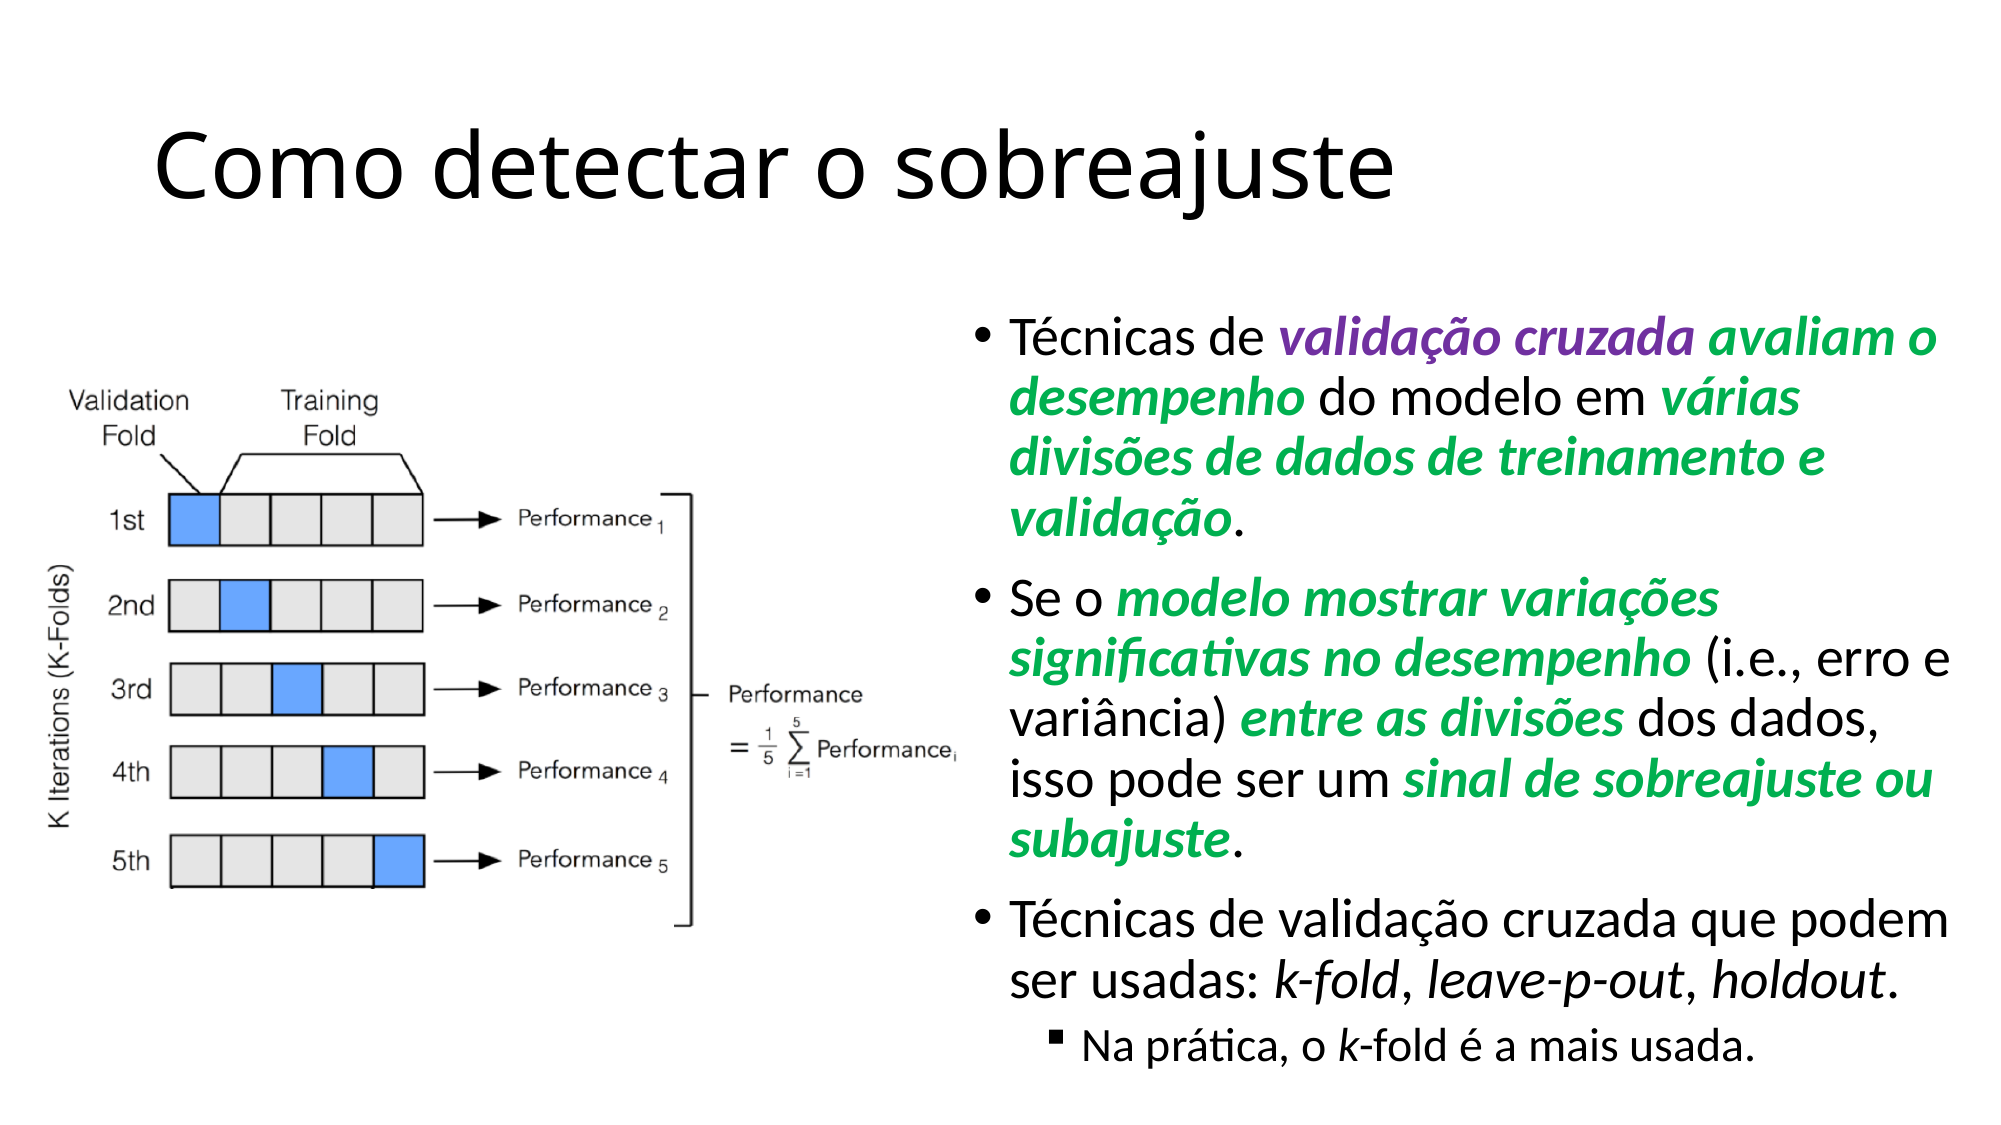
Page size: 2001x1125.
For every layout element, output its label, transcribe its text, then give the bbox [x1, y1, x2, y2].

list Técnicas de validação cruzada avaliam o desempenho do modelo em várias divisões de dados de treinamento e validação. Se o modelo mostrar variações significativas no desempenho (i.e., erro e variância) entre as divisões dos dados, isso pode ser um sinal de sobreajuste ou subajuste. Técnicas de validação cruzada que podem ser usadas: k-fold, leave-p-out, holdout. Na prática, o k-fold é a mais usada. [958, 299, 1978, 1125]
picture [43, 383, 959, 939]
title Como detectar o sobreajuste [137, 59, 1863, 278]
